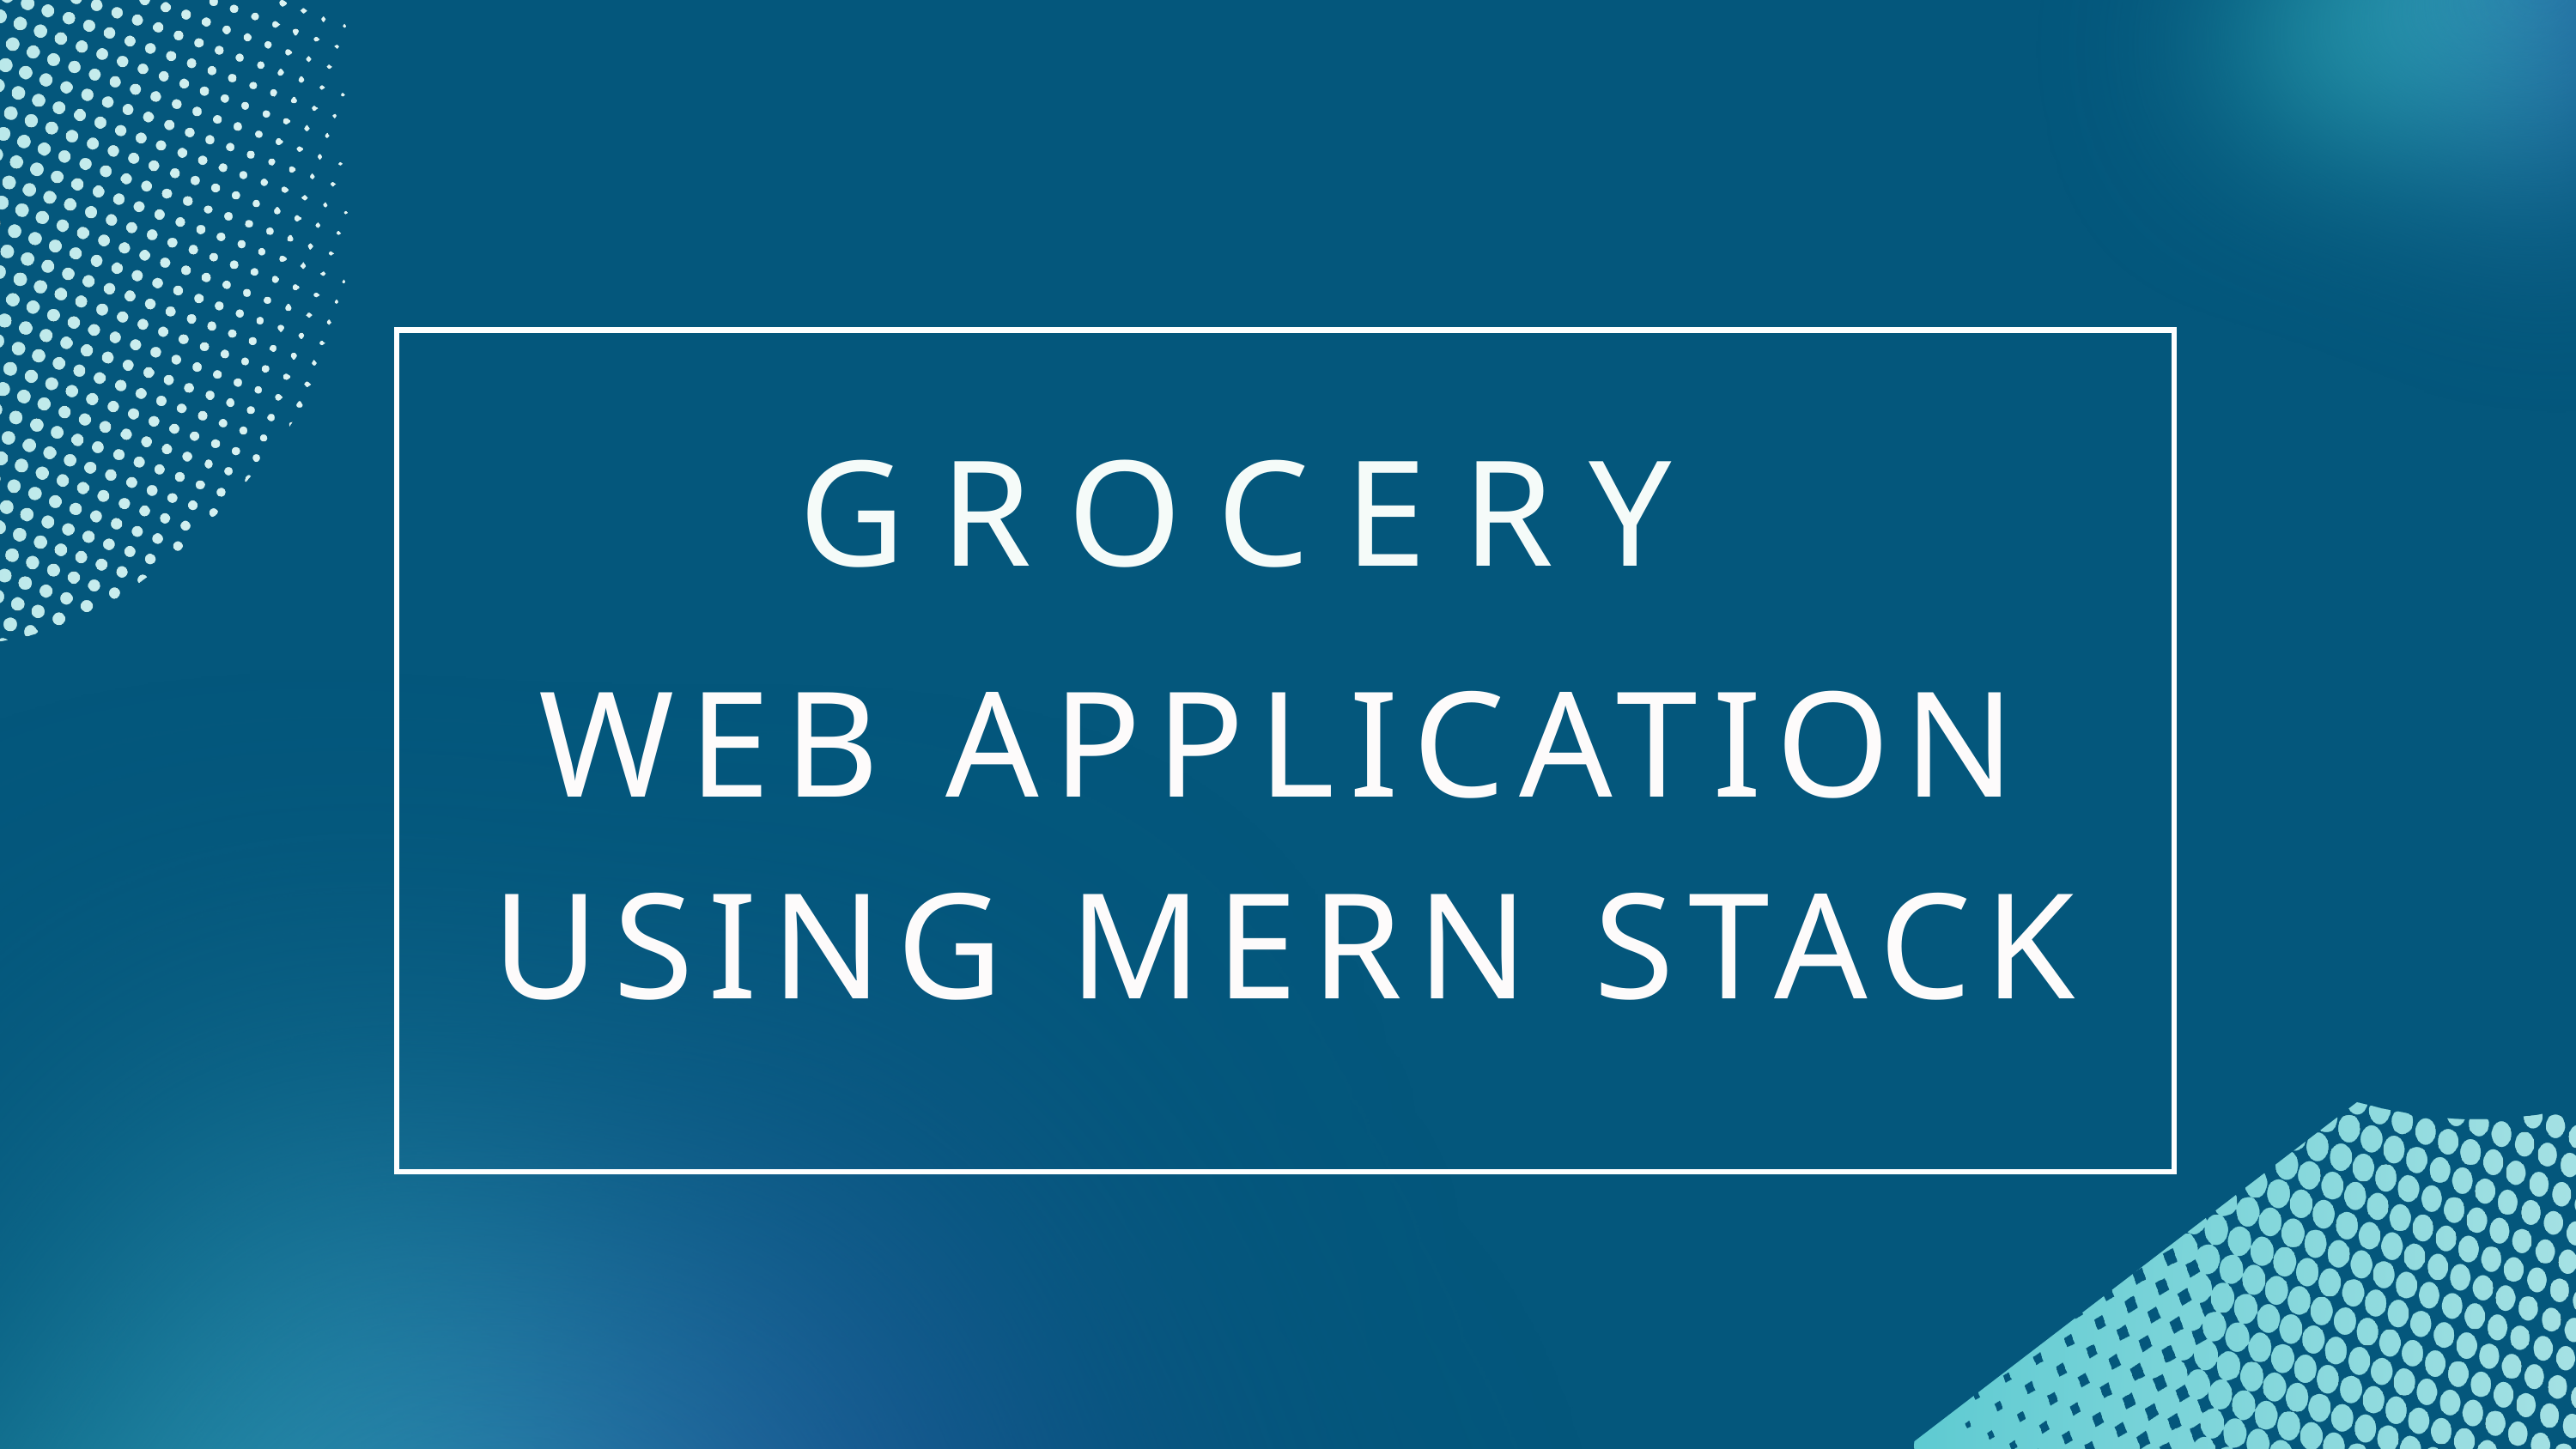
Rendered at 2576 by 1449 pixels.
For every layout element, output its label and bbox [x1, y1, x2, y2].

text_box [0, 670, 1613, 1449]
text_box [1911, 951, 2576, 1449]
text_box [2036, 0, 2576, 413]
text_box [397, 330, 2174, 1172]
text_box [0, 0, 349, 644]
